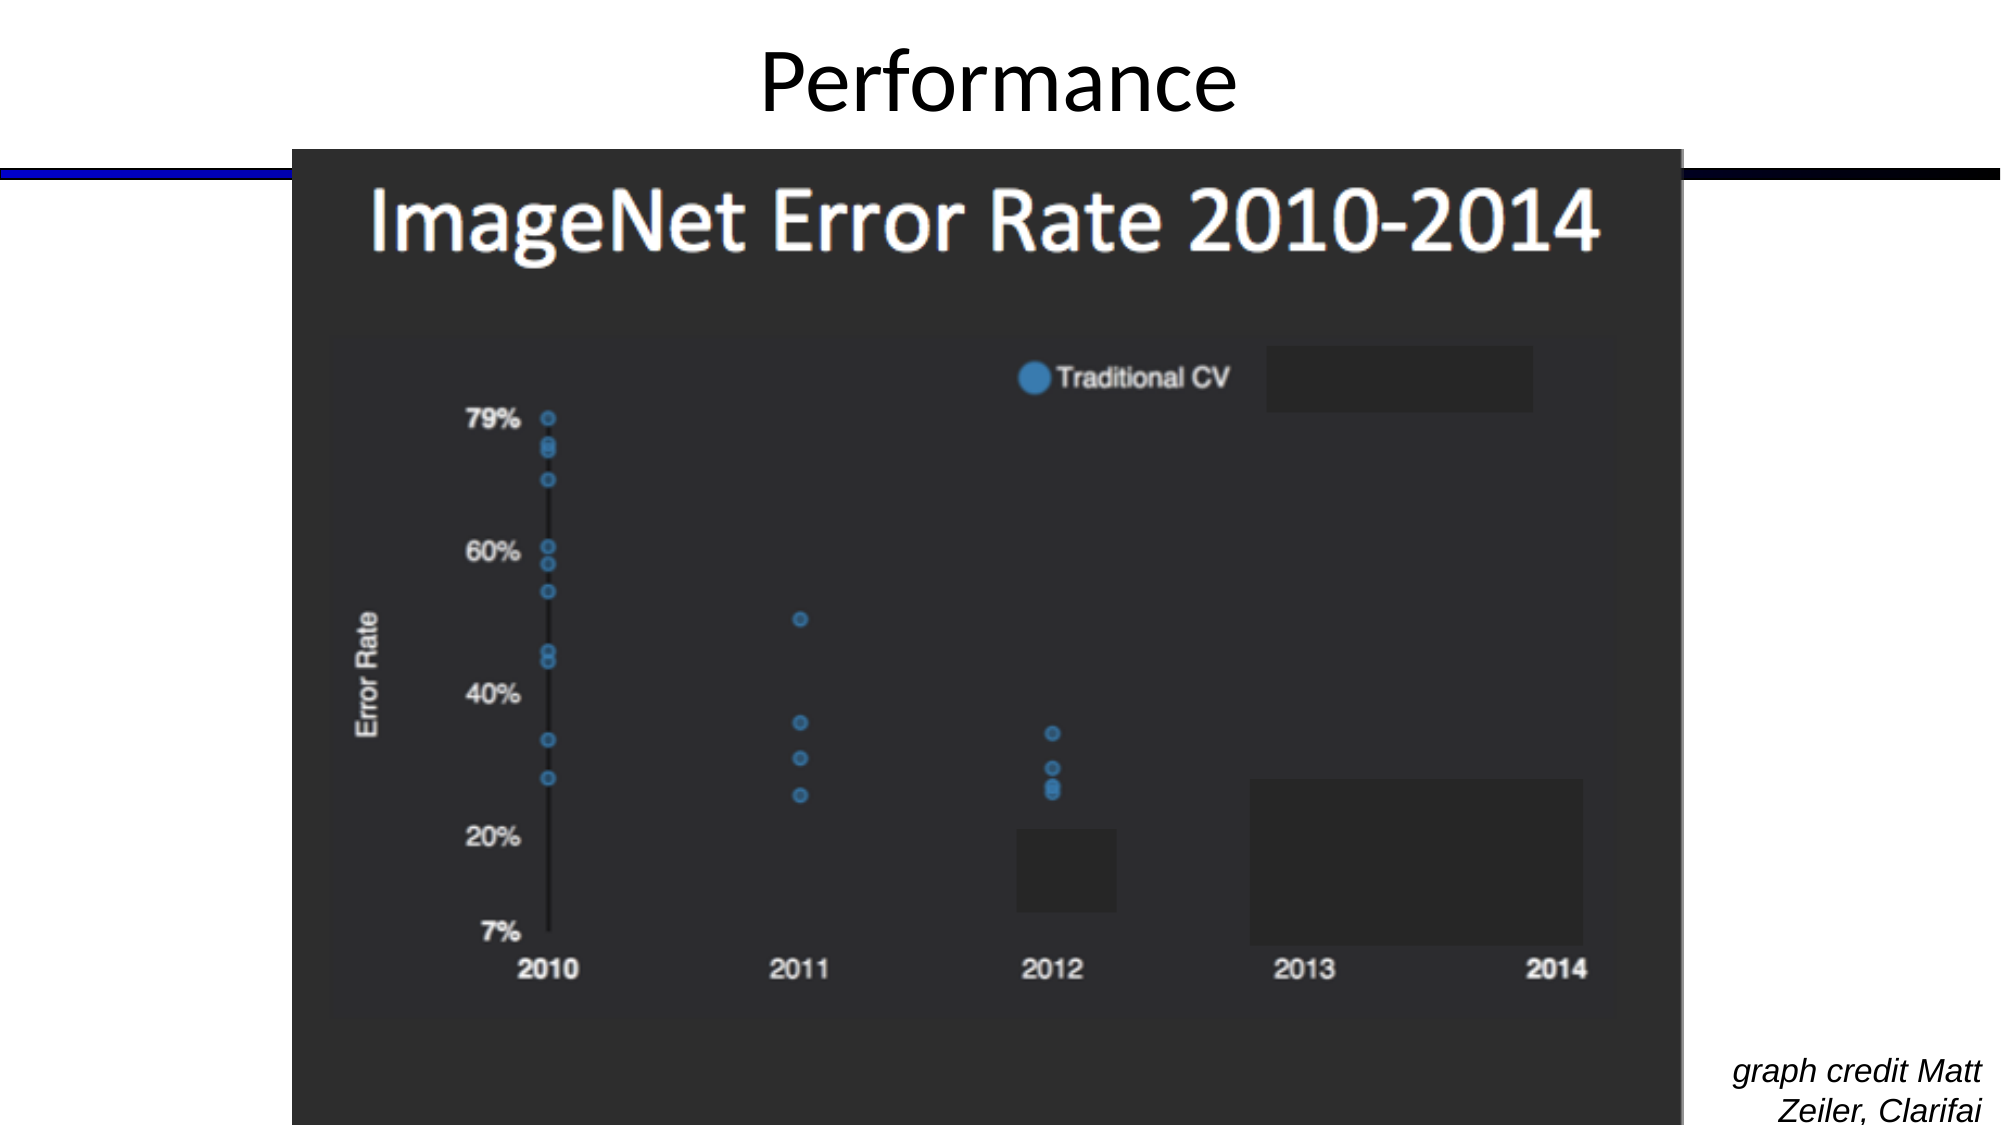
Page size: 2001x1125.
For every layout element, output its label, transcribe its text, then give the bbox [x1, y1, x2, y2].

text_box graph credit Matt Zeiler, Clarifai [1688, 1029, 2000, 1090]
picture [292, 149, 1684, 1125]
title Performance [99, 0, 1901, 151]
